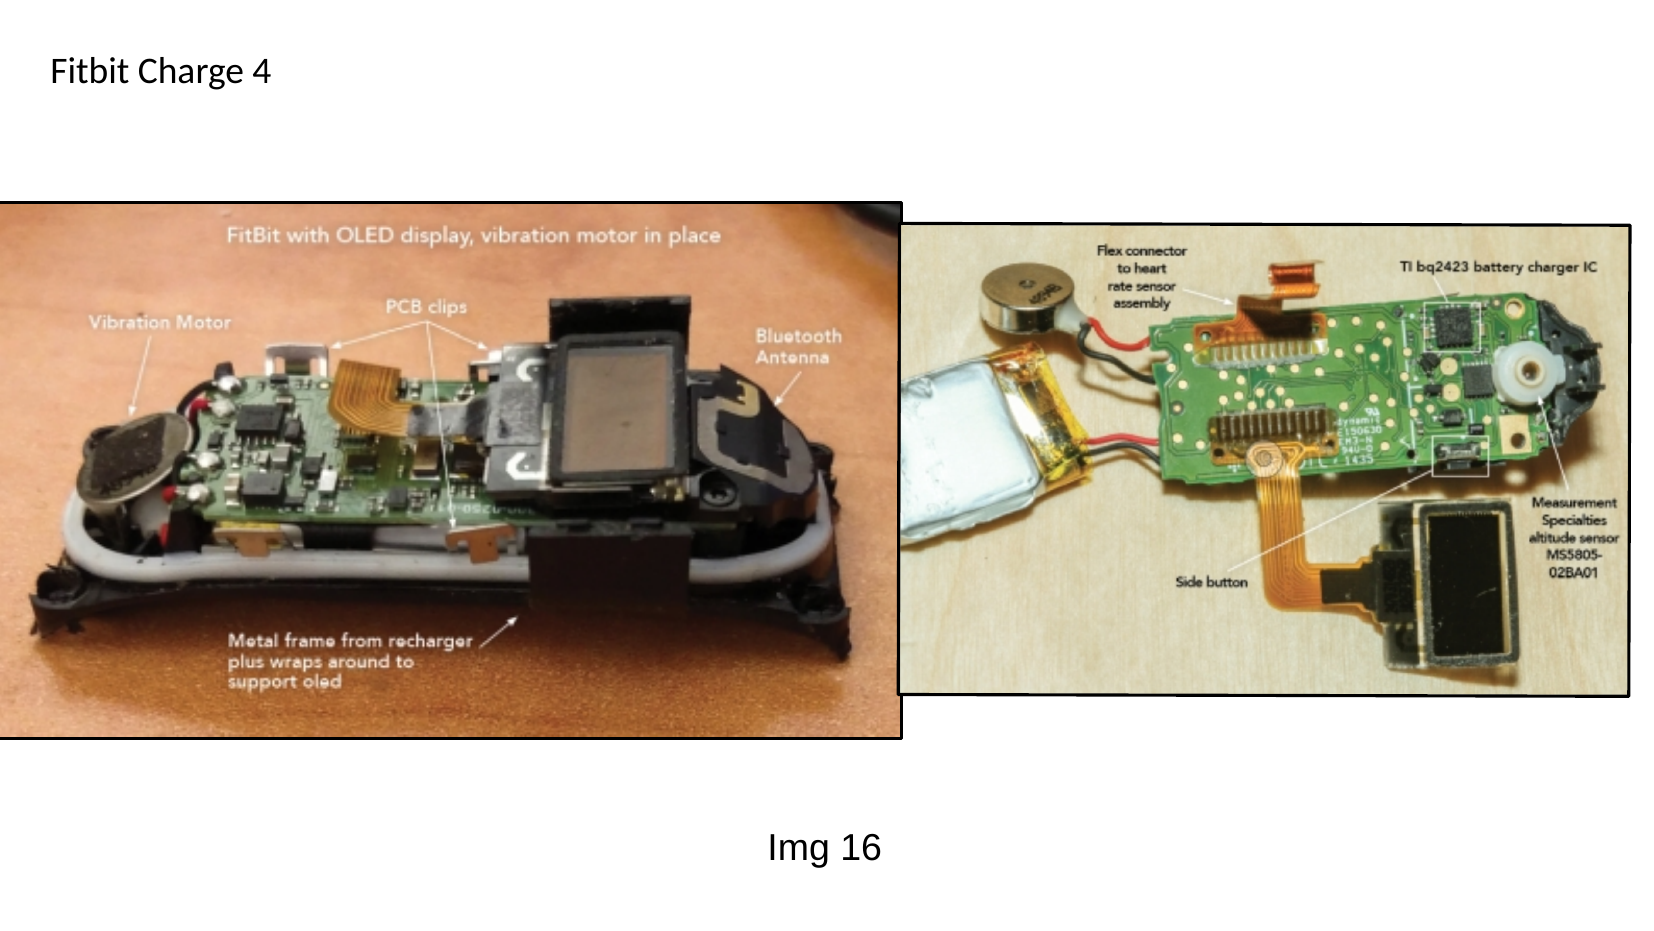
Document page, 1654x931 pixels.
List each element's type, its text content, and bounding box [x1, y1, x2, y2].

text_box Img 16 [752, 815, 897, 875]
picture [0, 203, 1629, 737]
text_box Fitbit Charge 4 [35, 38, 1654, 99]
